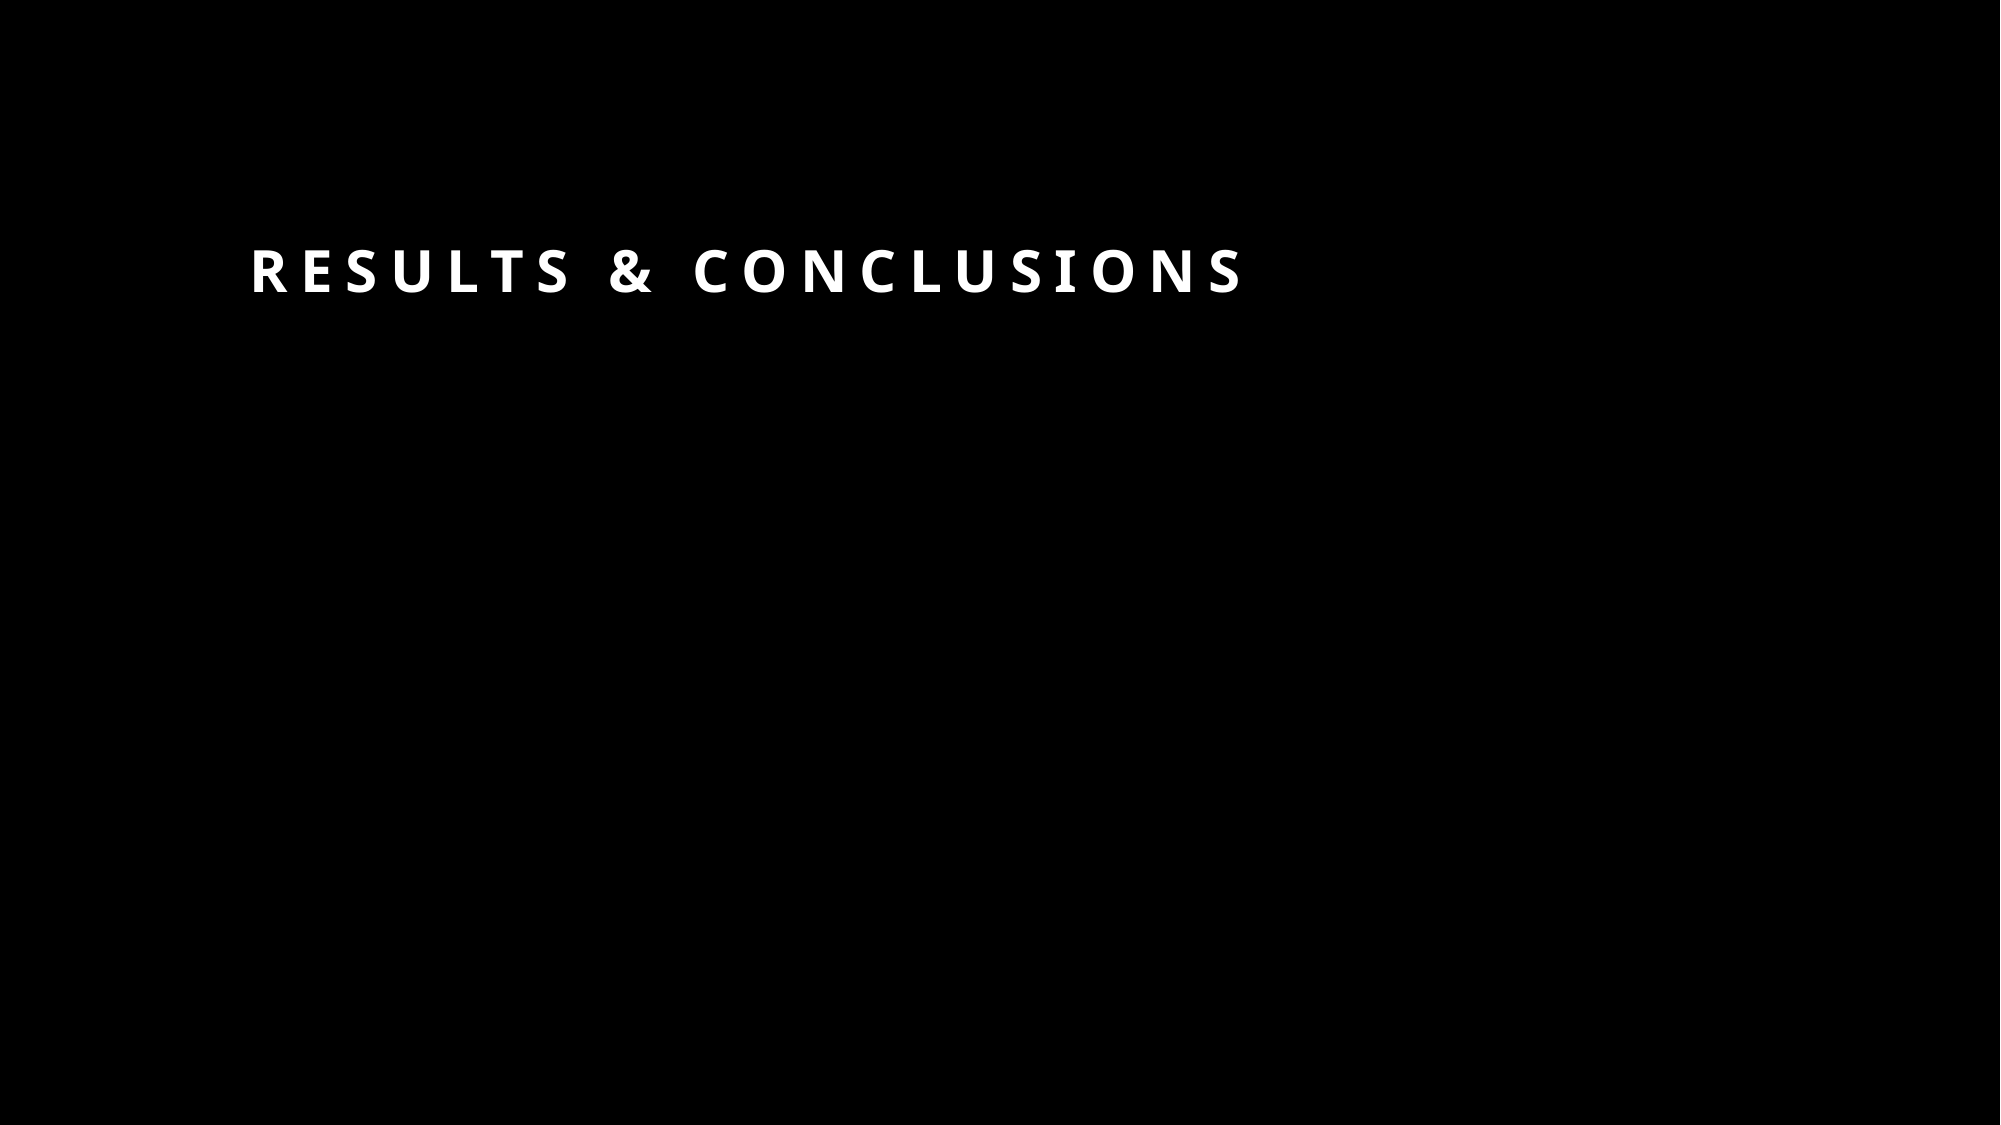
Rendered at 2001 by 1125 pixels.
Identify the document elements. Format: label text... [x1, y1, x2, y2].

title Results & Conclusions [234, 171, 1750, 313]
